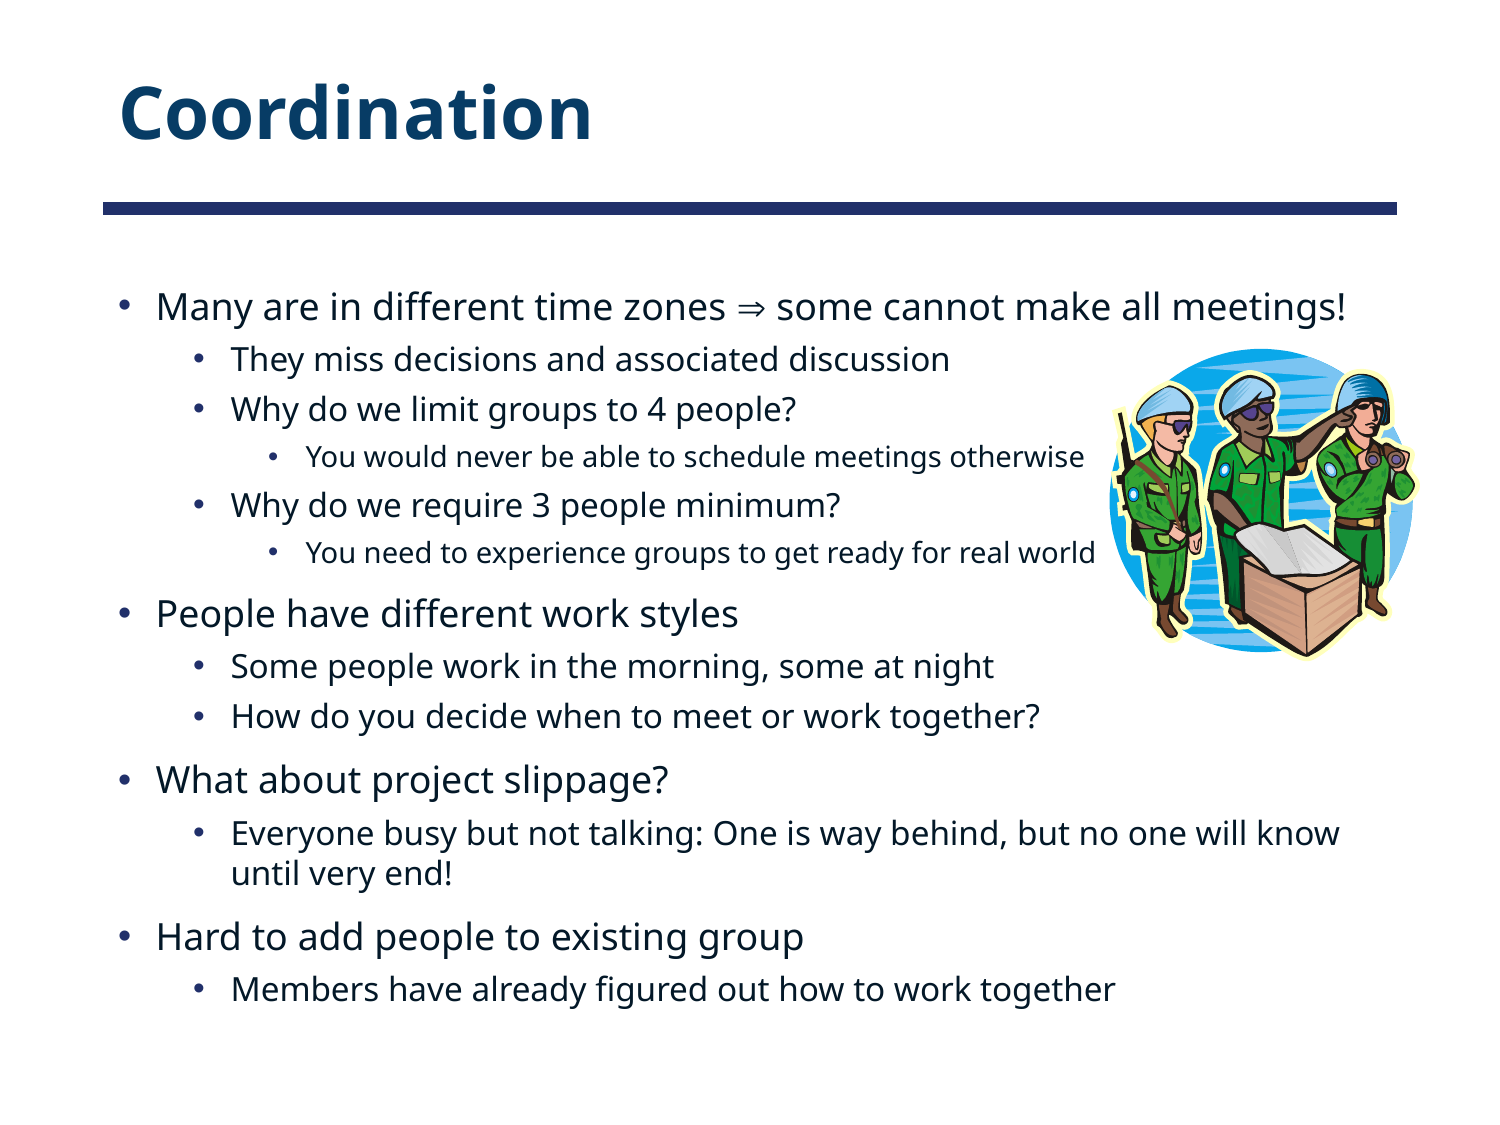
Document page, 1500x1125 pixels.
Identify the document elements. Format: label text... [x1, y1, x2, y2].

list Many are in different time zones  some cannot make all meetings! They miss decisions and associated discussion Why do we limit groups to 4 people? You would never be able to schedule meetings otherwise Why do we require 3 people minimum? You need to experience groups to get ready for real world People have different work styles Some people work in the morning, some at night How do you decide when to meet or work together? What about project slippage? Everyone busy but not talking: One is way behind, but no one will know until very end! Hard to add people to existing group Members have already figured out how to work together [103, 275, 1397, 1091]
title Coordination [103, 34, 1397, 197]
picture [1109, 348, 1421, 662]
